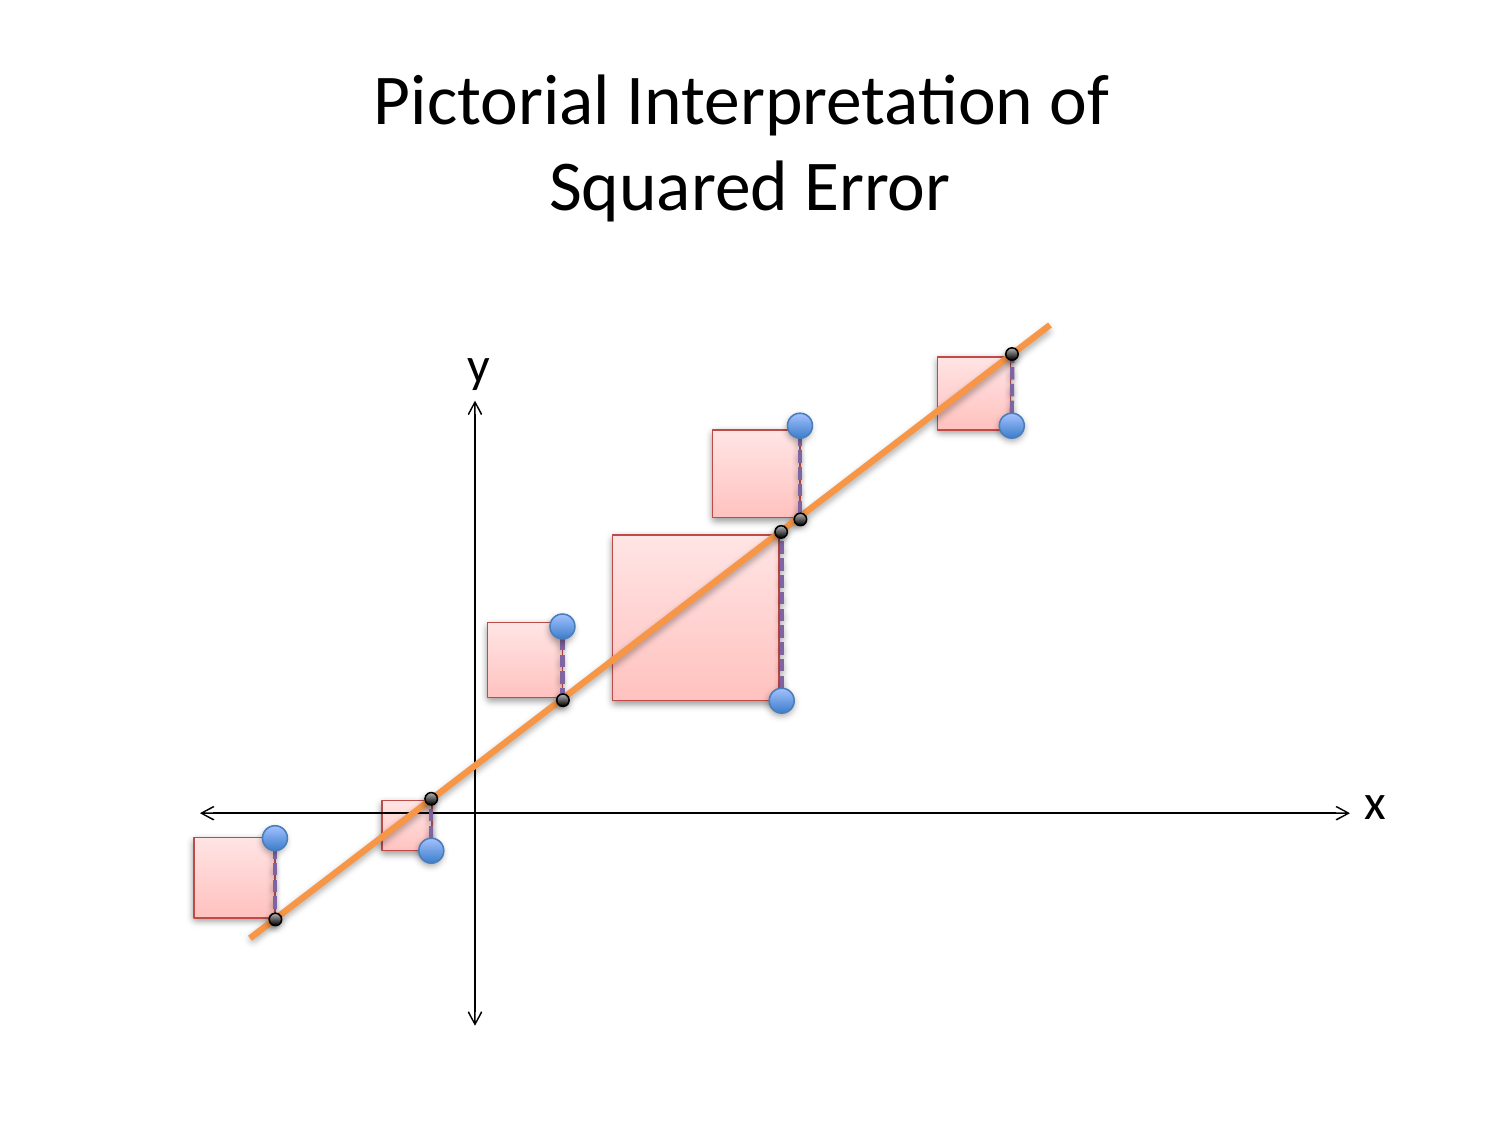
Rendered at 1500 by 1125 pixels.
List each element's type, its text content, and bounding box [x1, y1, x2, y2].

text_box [249, 324, 1051, 939]
text_box [193, 837, 244, 919]
title Pictorial Interpretation of Squared Error [75, 45, 1425, 233]
text_box x [1350, 762, 1402, 838]
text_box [268, 347, 1019, 926]
